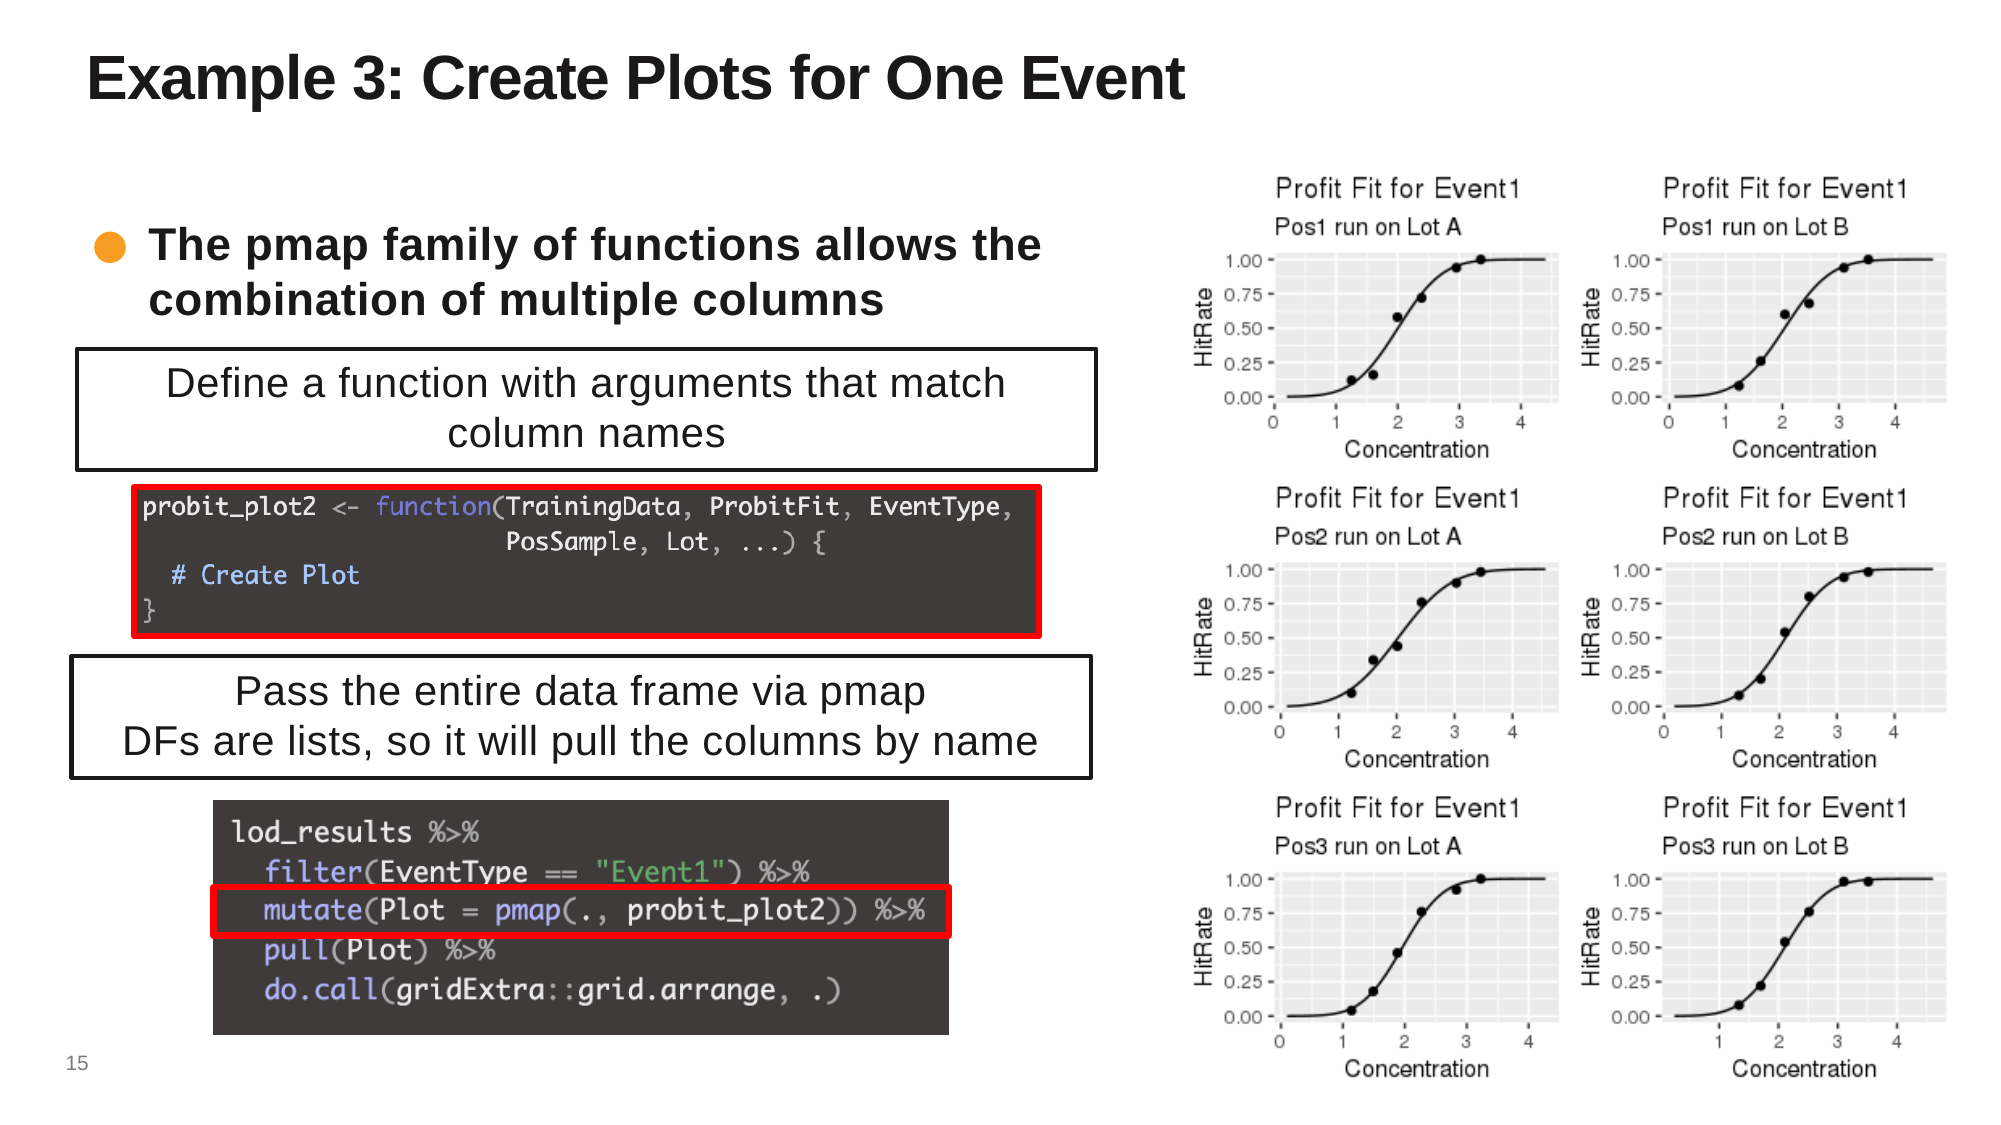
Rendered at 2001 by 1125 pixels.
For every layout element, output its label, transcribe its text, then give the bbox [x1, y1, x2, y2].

text_box Define a function with arguments that match column names [75, 347, 1098, 472]
picture [213, 800, 950, 1035]
picture [1183, 165, 1958, 1096]
list The pmap family of functions allows the combination of multiple columns [76, 207, 1097, 330]
text_box Pass the entire data frame via pmap DFs are lists, so it will pull the columns by name [69, 654, 1093, 780]
title Example 3: Create Plots for One Event [71, 29, 1926, 188]
picture [137, 489, 1037, 634]
